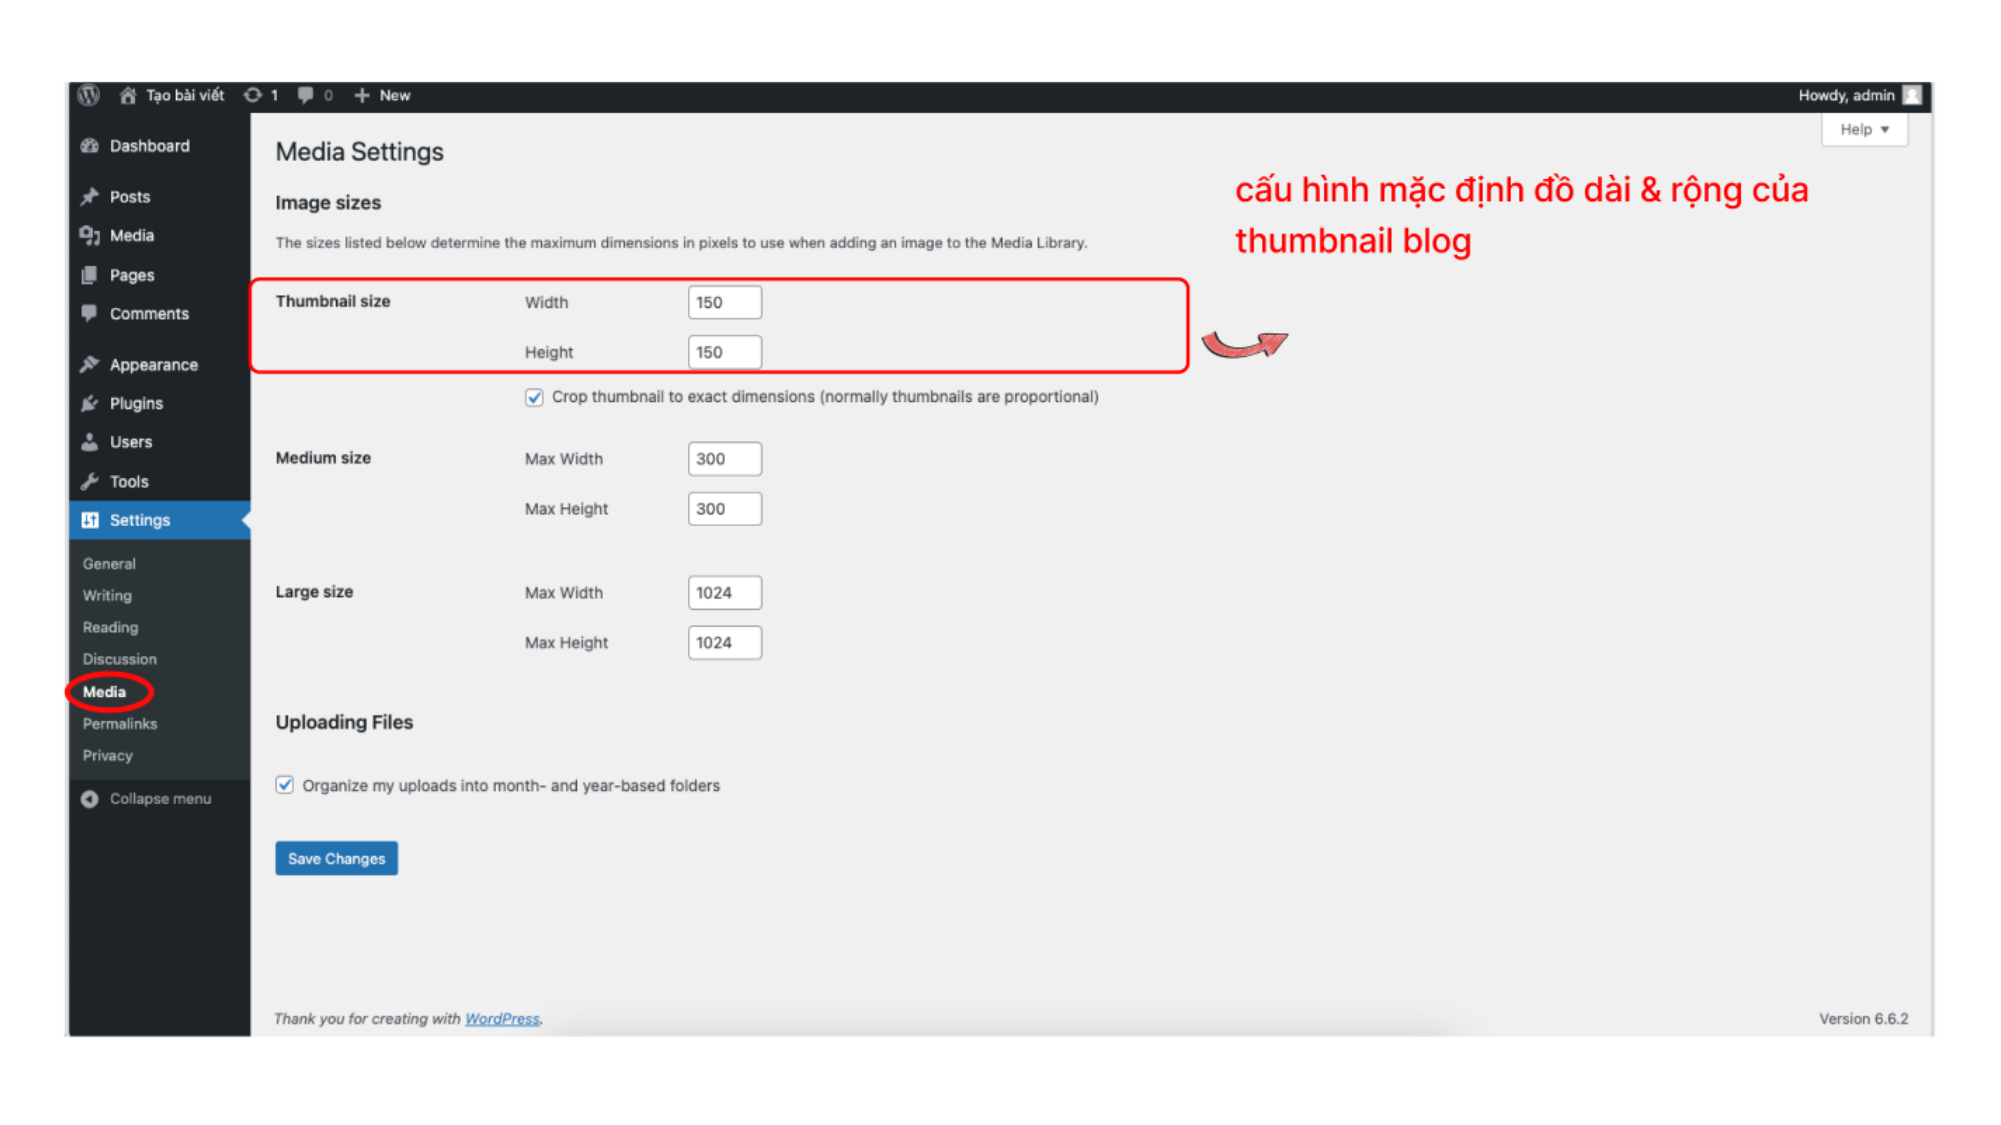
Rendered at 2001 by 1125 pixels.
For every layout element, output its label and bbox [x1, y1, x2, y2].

picture [51, 64, 1949, 1061]
